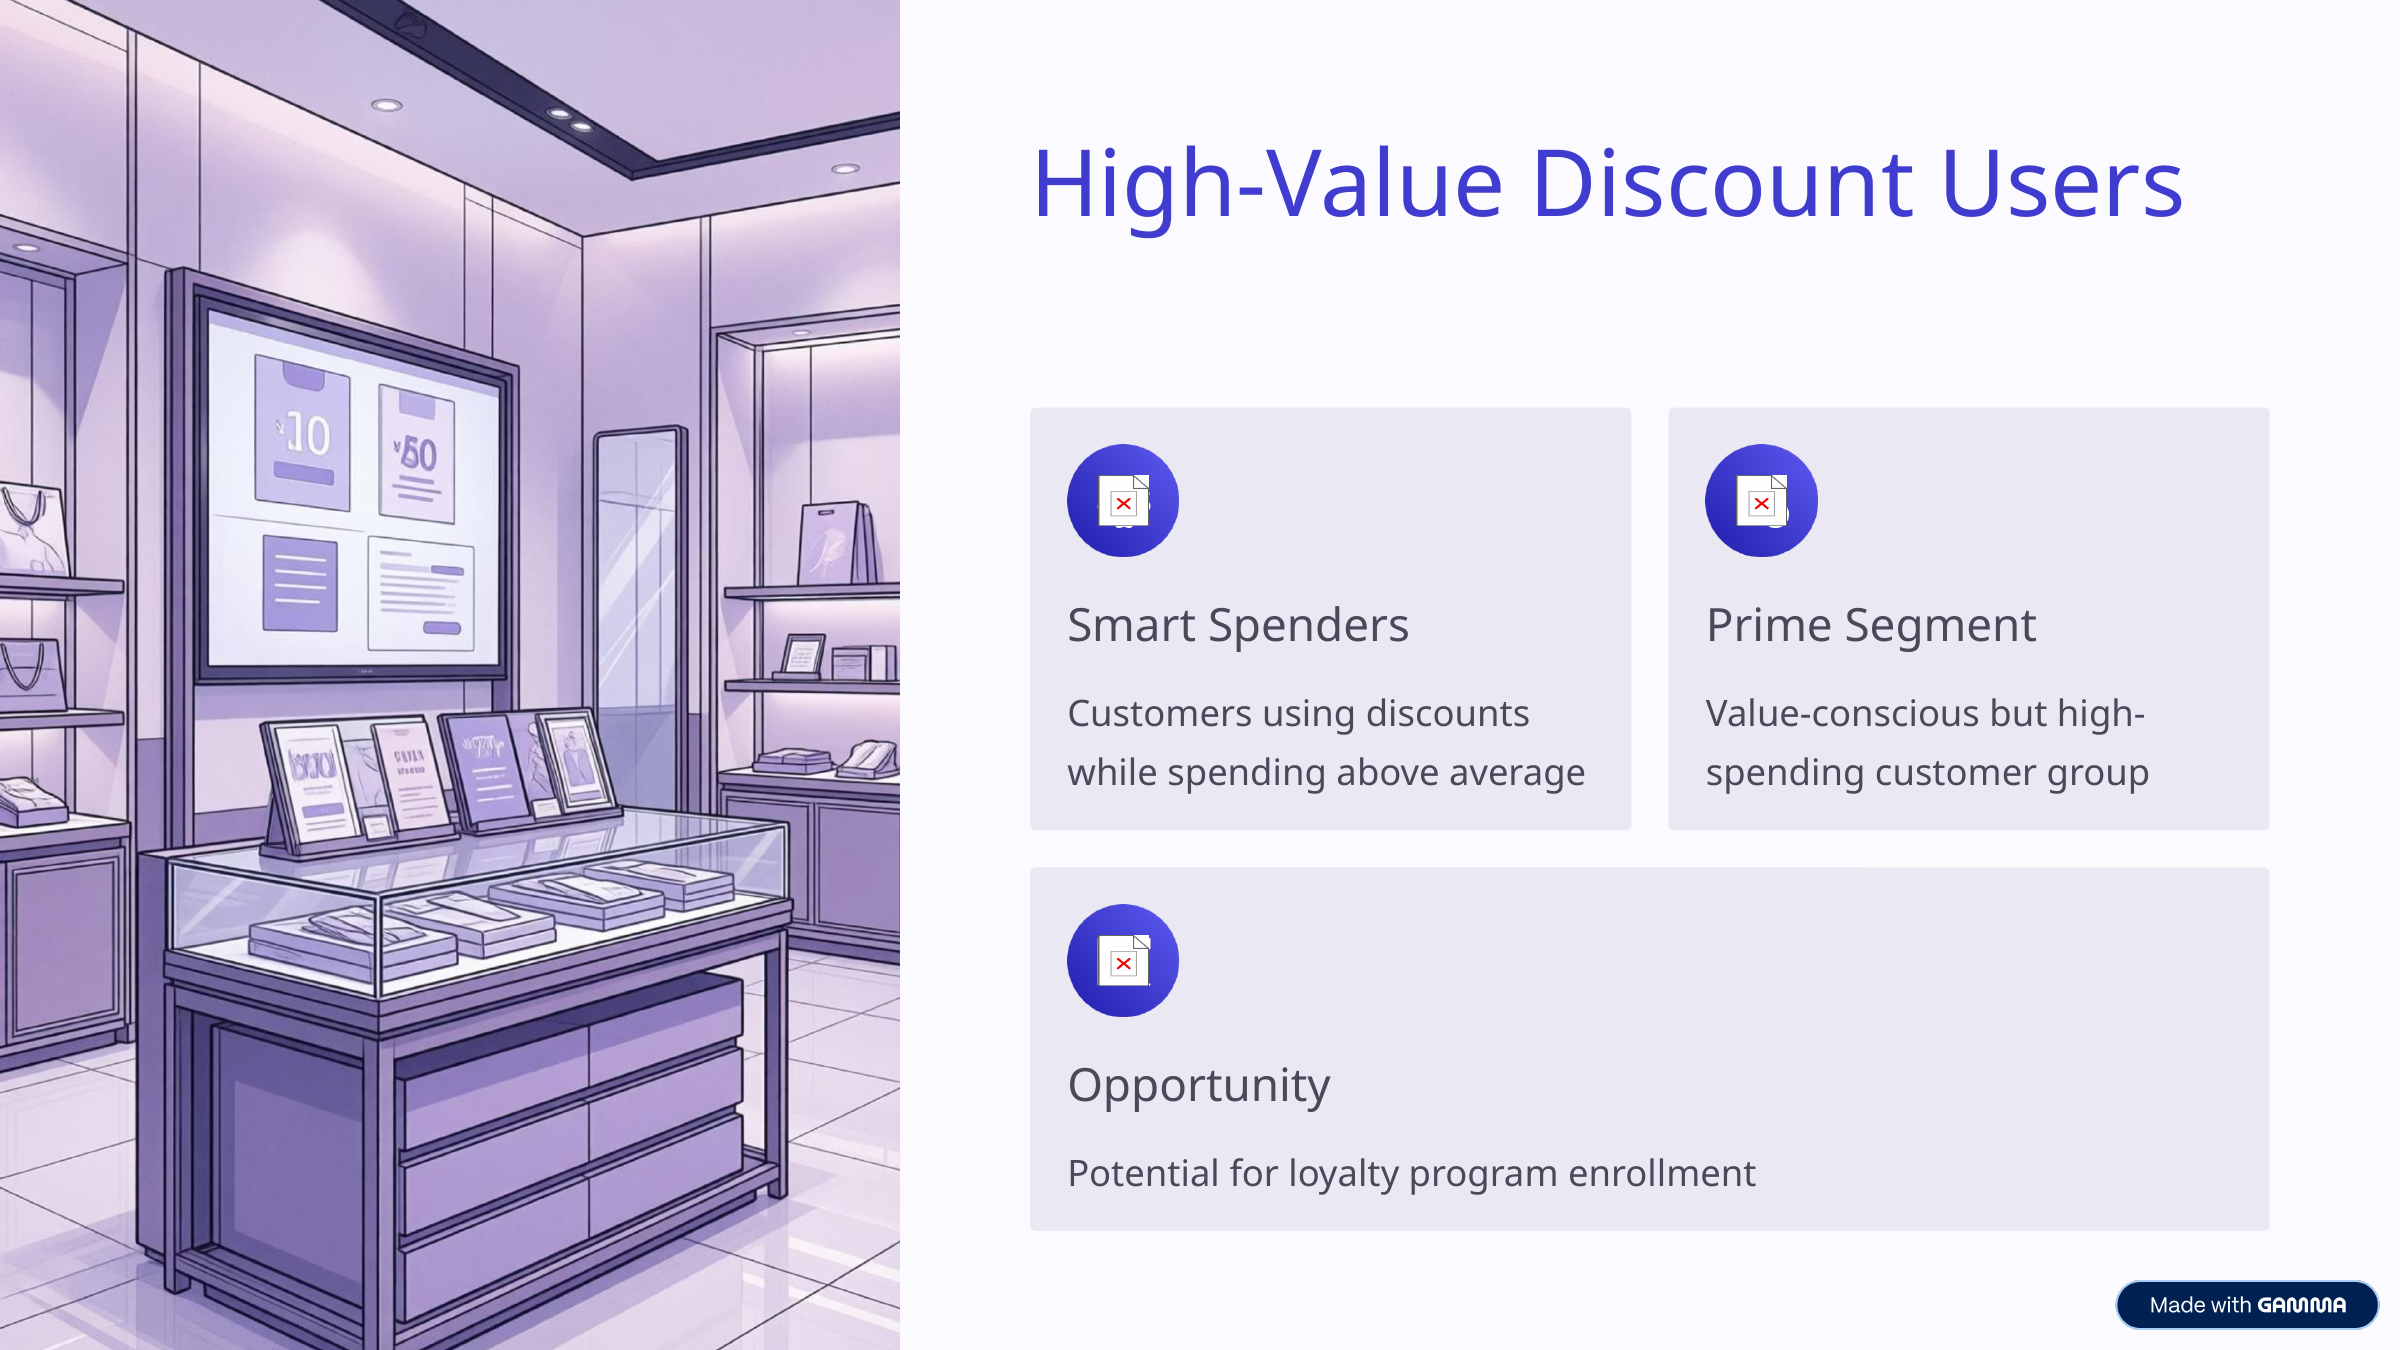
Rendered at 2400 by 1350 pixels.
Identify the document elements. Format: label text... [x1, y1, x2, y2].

text_box Opportunity [1067, 1053, 1533, 1112]
picture [1067, 444, 1179, 557]
text_box [1030, 407, 1632, 831]
text_box [1668, 407, 2270, 831]
text_box High-Value Discount Users [1030, 119, 2270, 352]
text_box Value-conscious but high-spending customer group [1705, 673, 2233, 793]
text_box Customers using discounts while spending above average [1067, 673, 1595, 793]
picture [1067, 904, 1179, 1017]
picture [0, 0, 900, 1350]
text_box Smart Spenders [1067, 593, 1533, 652]
text_box Potential for loyalty program enrollment [1067, 1133, 2233, 1194]
text_box Prime Segment [1705, 593, 2171, 652]
text_box [1030, 867, 2270, 1231]
picture [1705, 444, 1818, 557]
picture [2106, 1271, 2389, 1339]
